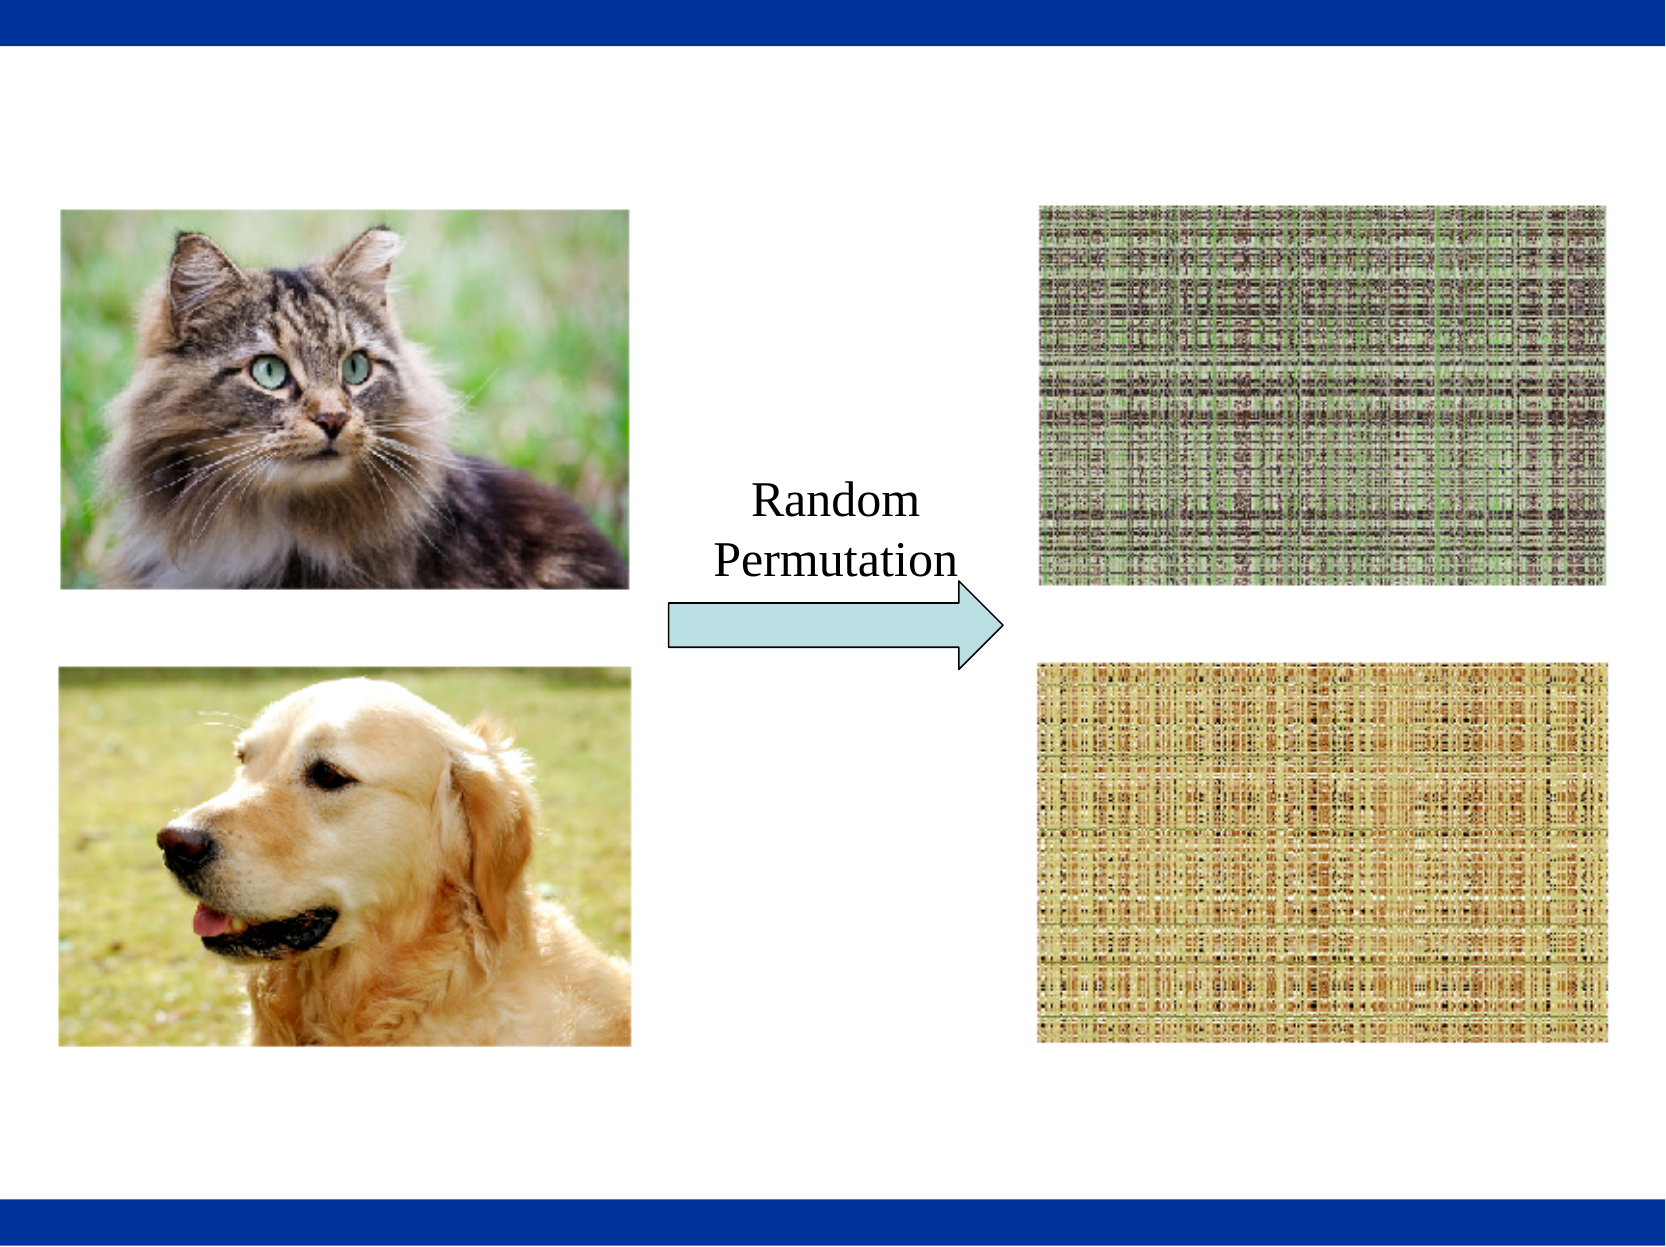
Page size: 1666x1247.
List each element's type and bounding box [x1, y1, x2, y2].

text_box [48, 191, 1617, 1055]
footer [551, 1154, 1114, 1222]
